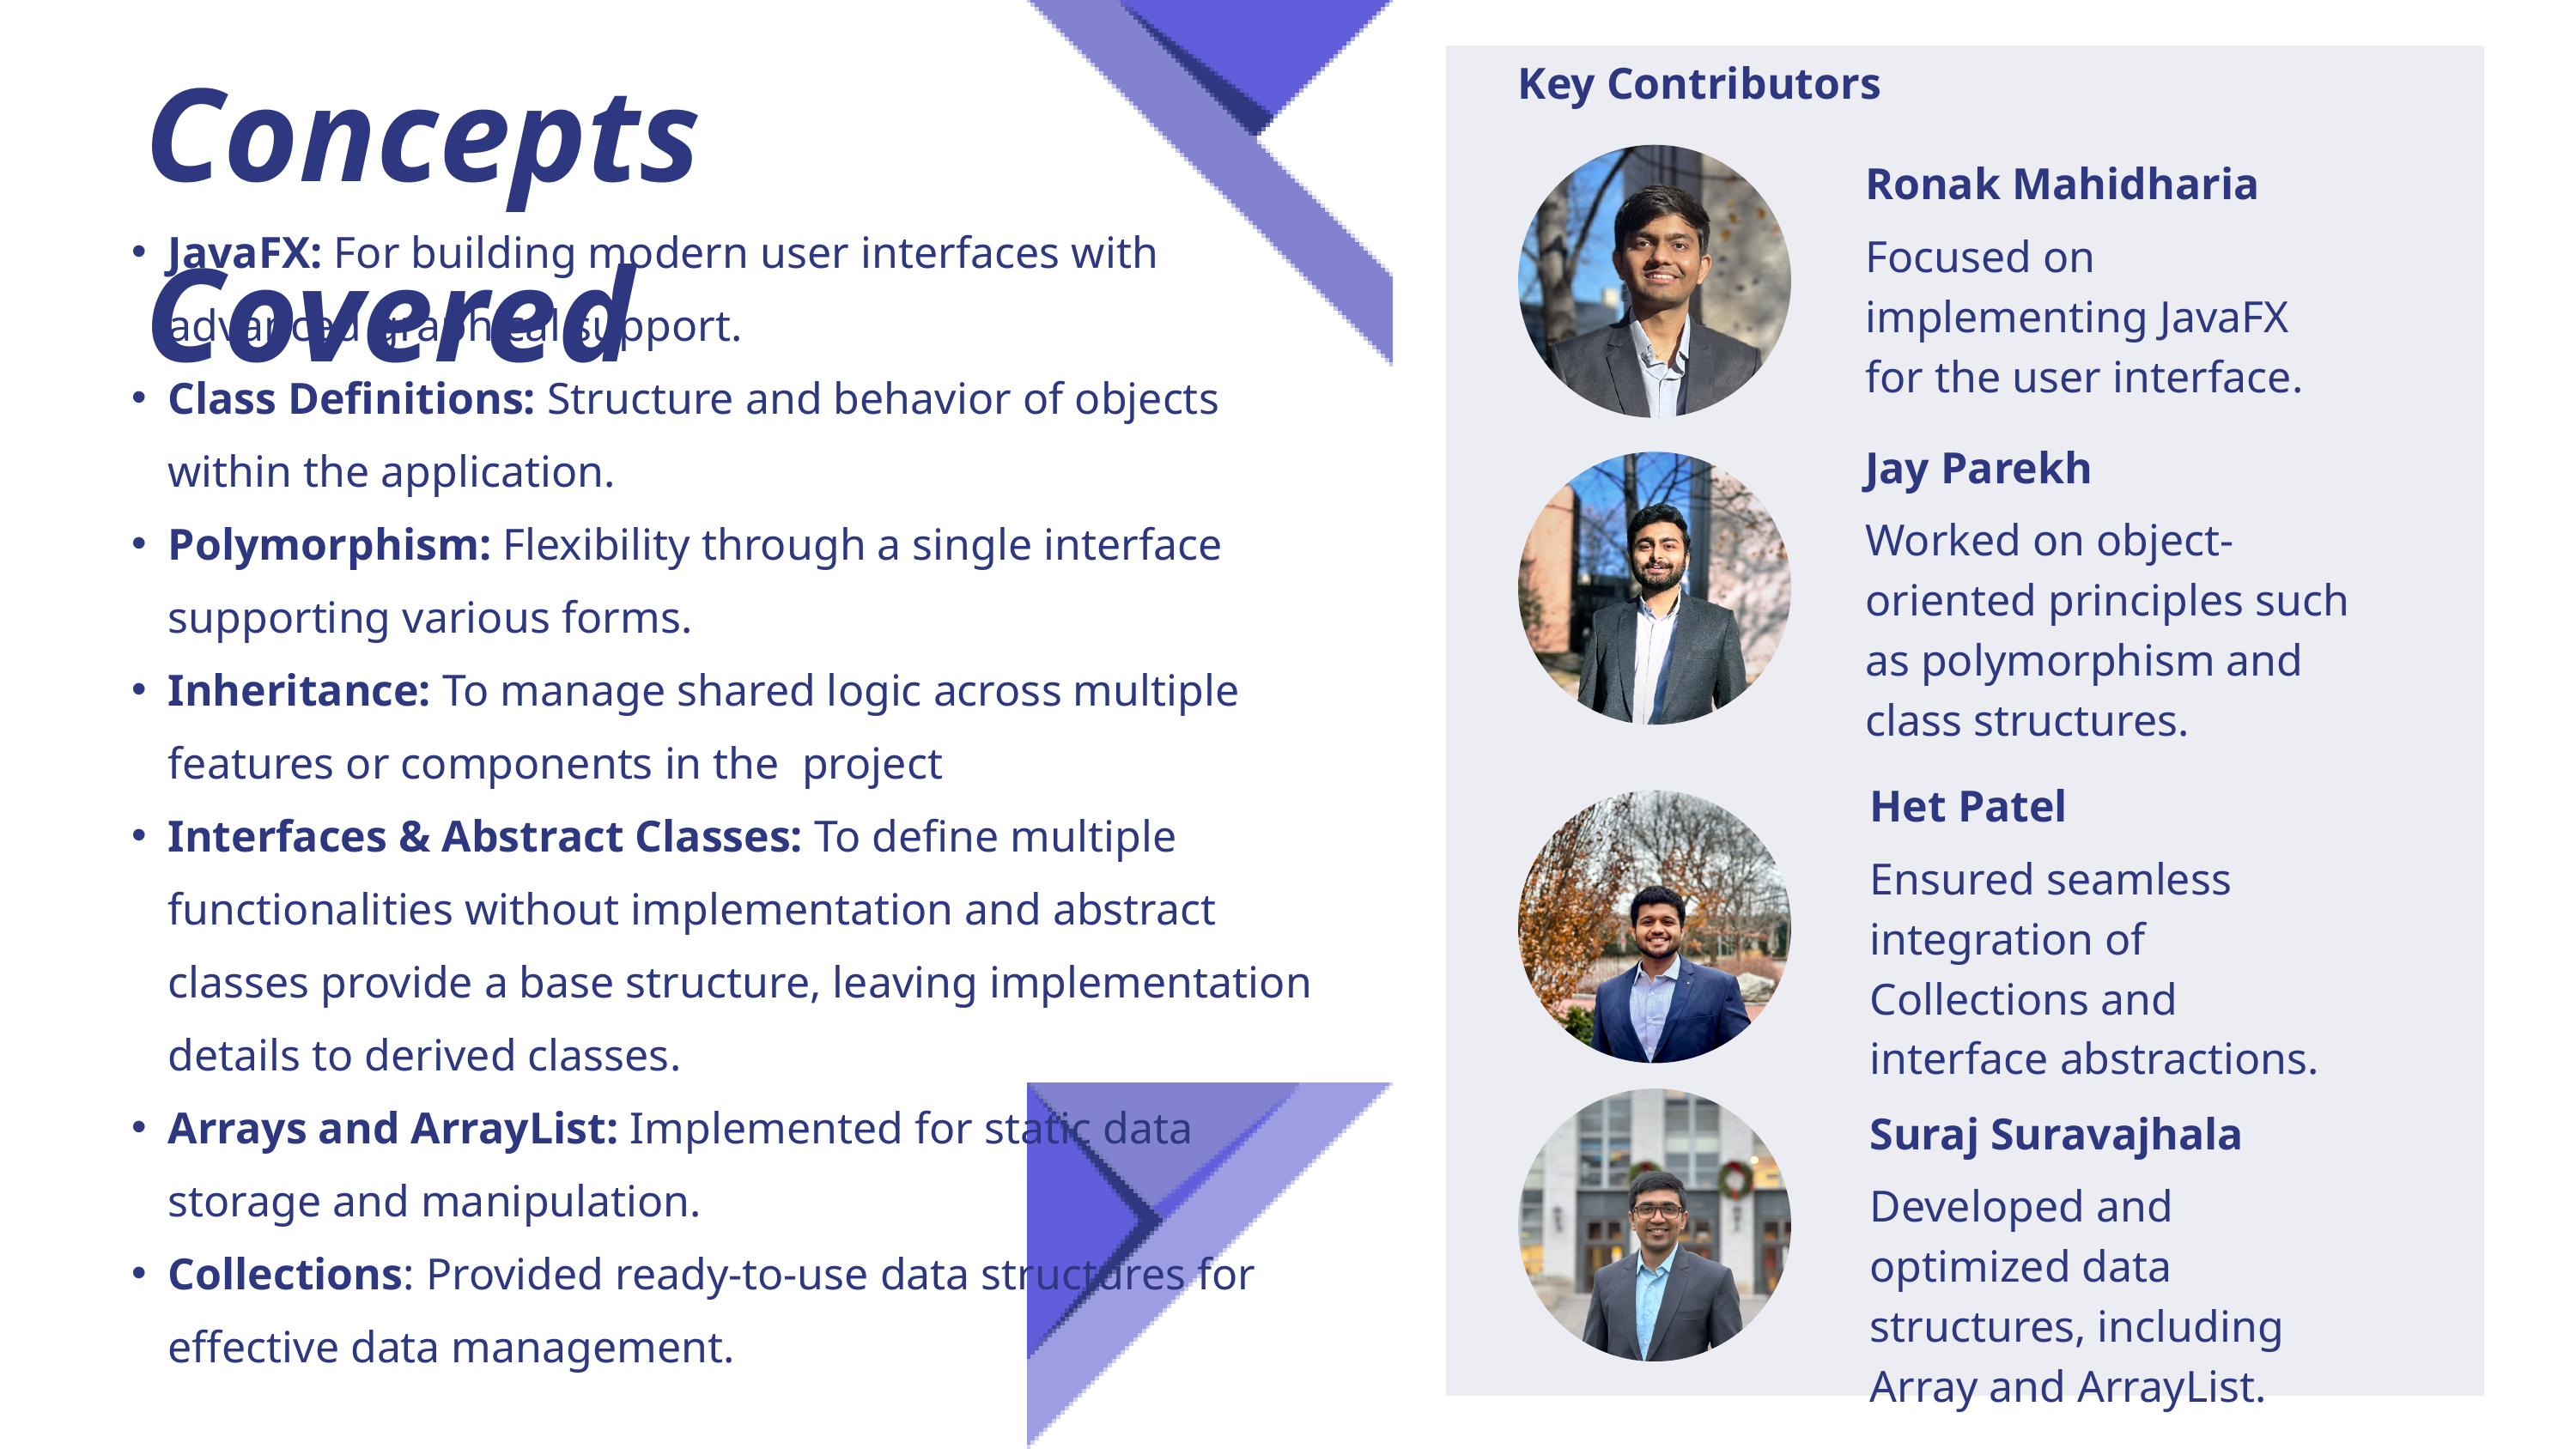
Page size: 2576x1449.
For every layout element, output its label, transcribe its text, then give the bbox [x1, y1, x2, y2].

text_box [1865, 438, 2360, 739]
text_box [1869, 1104, 2370, 1346]
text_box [1517, 452, 1792, 725]
text_box Concepts Covered [144, 27, 1151, 203]
text_box [1027, 0, 1394, 367]
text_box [1869, 776, 2360, 1077]
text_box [1445, 45, 2485, 1397]
text_box [1026, 1082, 1394, 1449]
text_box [1517, 790, 1792, 1064]
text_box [1865, 154, 2352, 396]
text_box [1517, 1088, 1792, 1362]
text_box JavaFX: For building modern user interfaces with advanced graphical support. Class Definitions: Structure and behavior of objects within the application. Polymorphism: Flexibility through a single interface supporting various forms. Inheritance: To manage shared logic across multiple features or components in the project Interfaces & Abstract Classes: To define multiple functionalities without implementation and abstract classes provide a base structure, leaving implementation details to derived classes. Arrays and ArrayList: Implemented for static data storage and manipulation. Collections: Provided ready-to-use data structures for effective data management. [94, 203, 1321, 1372]
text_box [1517, 144, 1792, 418]
